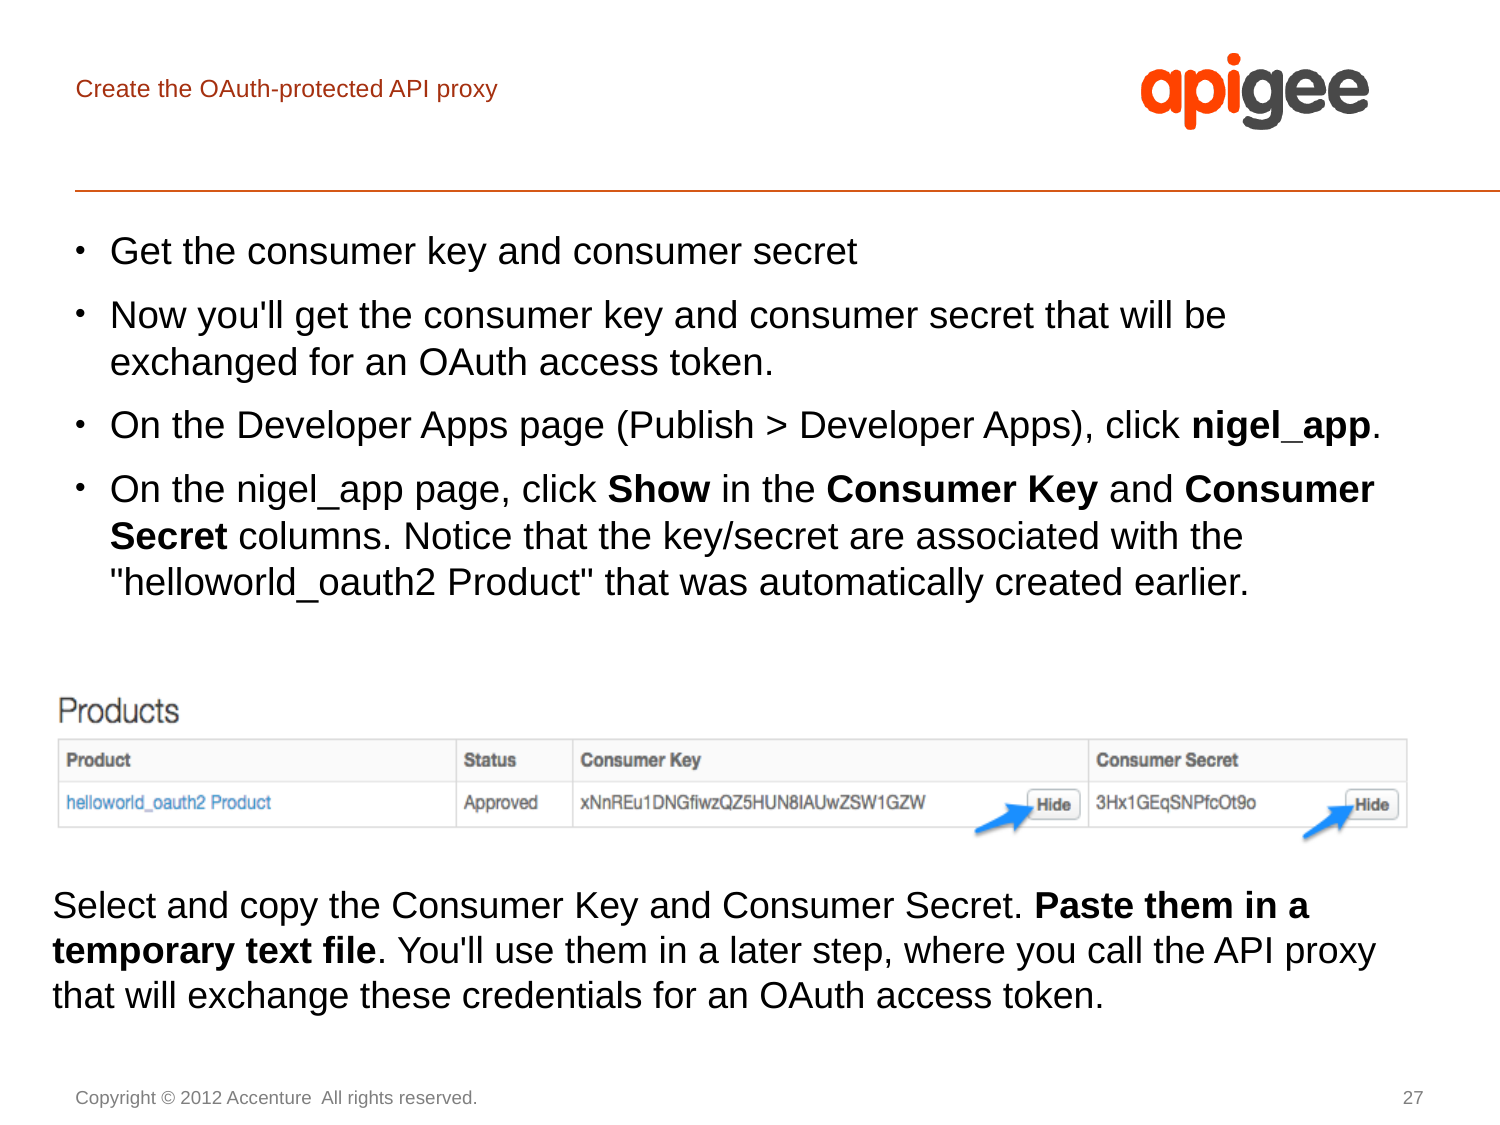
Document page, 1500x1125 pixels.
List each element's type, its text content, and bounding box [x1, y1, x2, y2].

title Create the OAuth-protected API proxy [75, 27, 1422, 157]
picture [48, 687, 1422, 848]
text_box Select and copy the Consumer Key and Consumer Secret. Paste them in a temporary text file. You'll use them in a later step, where you call the API proxy that will exchange these credentials for an OAuth access token. [37, 873, 1463, 1068]
list Get the consumer key and consumer secret Now you'll get the consumer key and consumer secret that will be exchanged for an OAuth access token. On the Developer Apps page (Publish > Developer Apps), click nigel_app. On the nigel_app page, click Show in the Consumer Key and Consumer Secret columns. Notice that the key/secret are associated with the "helloworld_oauth2 Product" that was automatically created earlier. [75, 226, 1425, 663]
